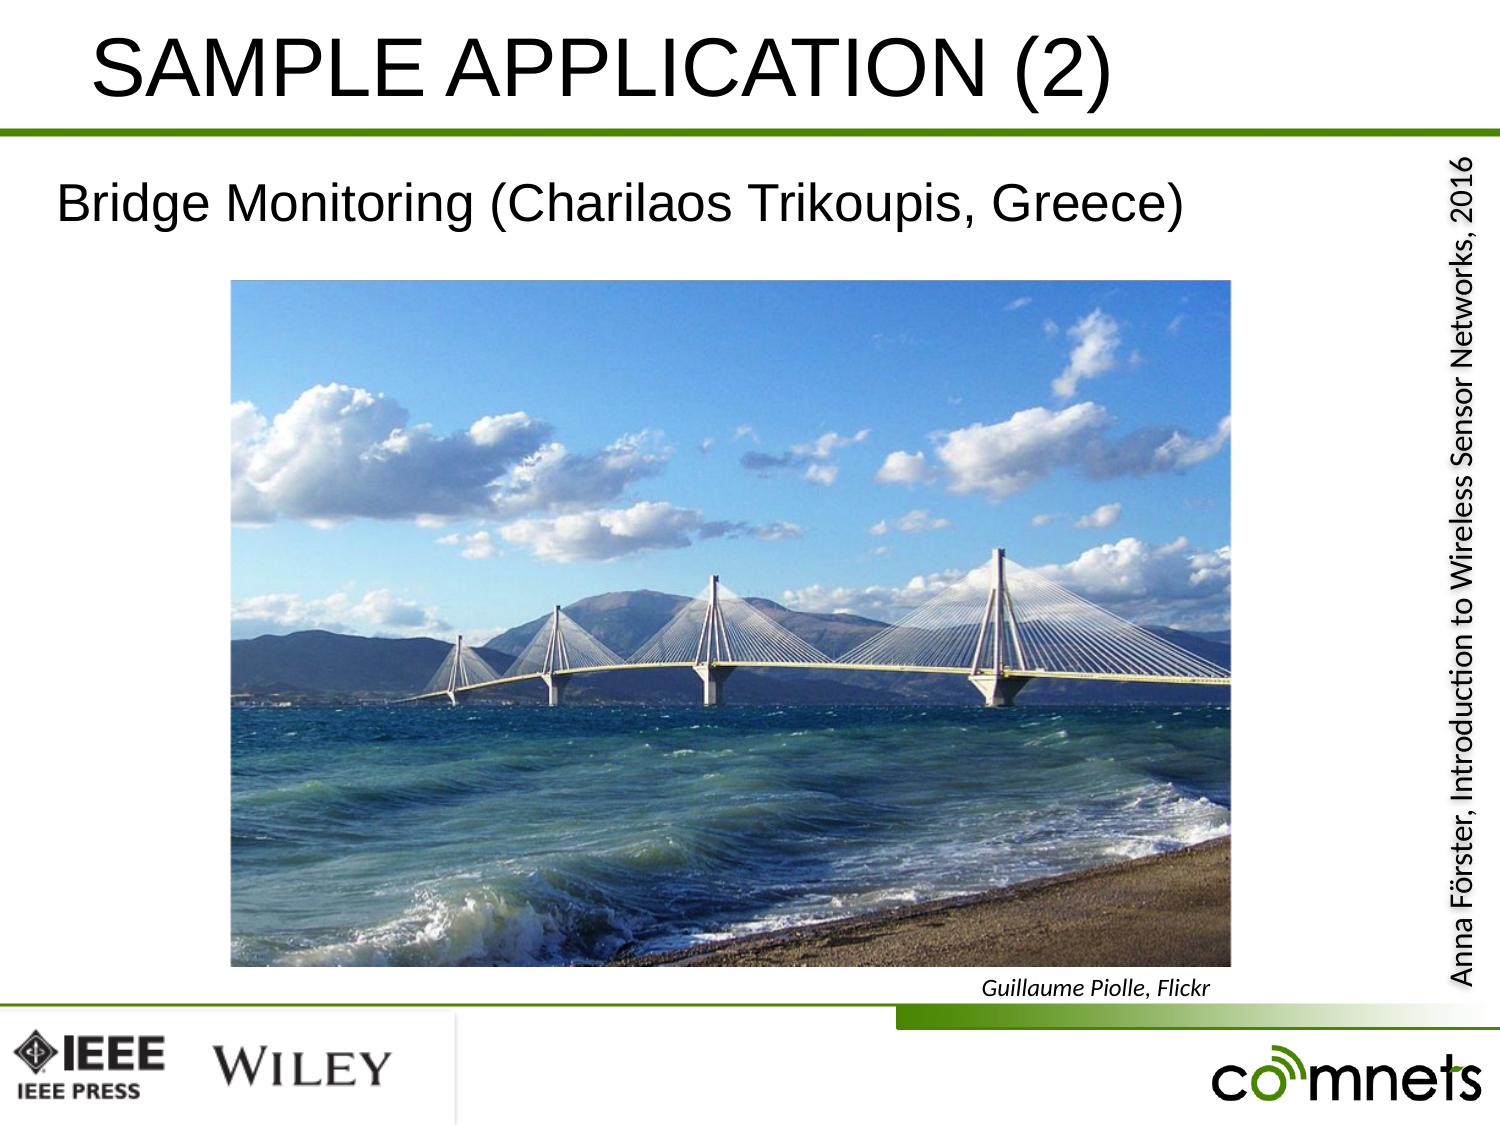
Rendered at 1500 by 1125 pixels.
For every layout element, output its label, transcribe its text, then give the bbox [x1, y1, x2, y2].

title SAMPLE APPLICATION (2) [75, 0, 1425, 126]
list Bridge Monitoring (Charilaos Trikoupis, Greece) [41, 160, 1425, 279]
text_box Guillaume Piolle, Flickr [966, 974, 1226, 1009]
picture [0, 0, 1500, 1125]
